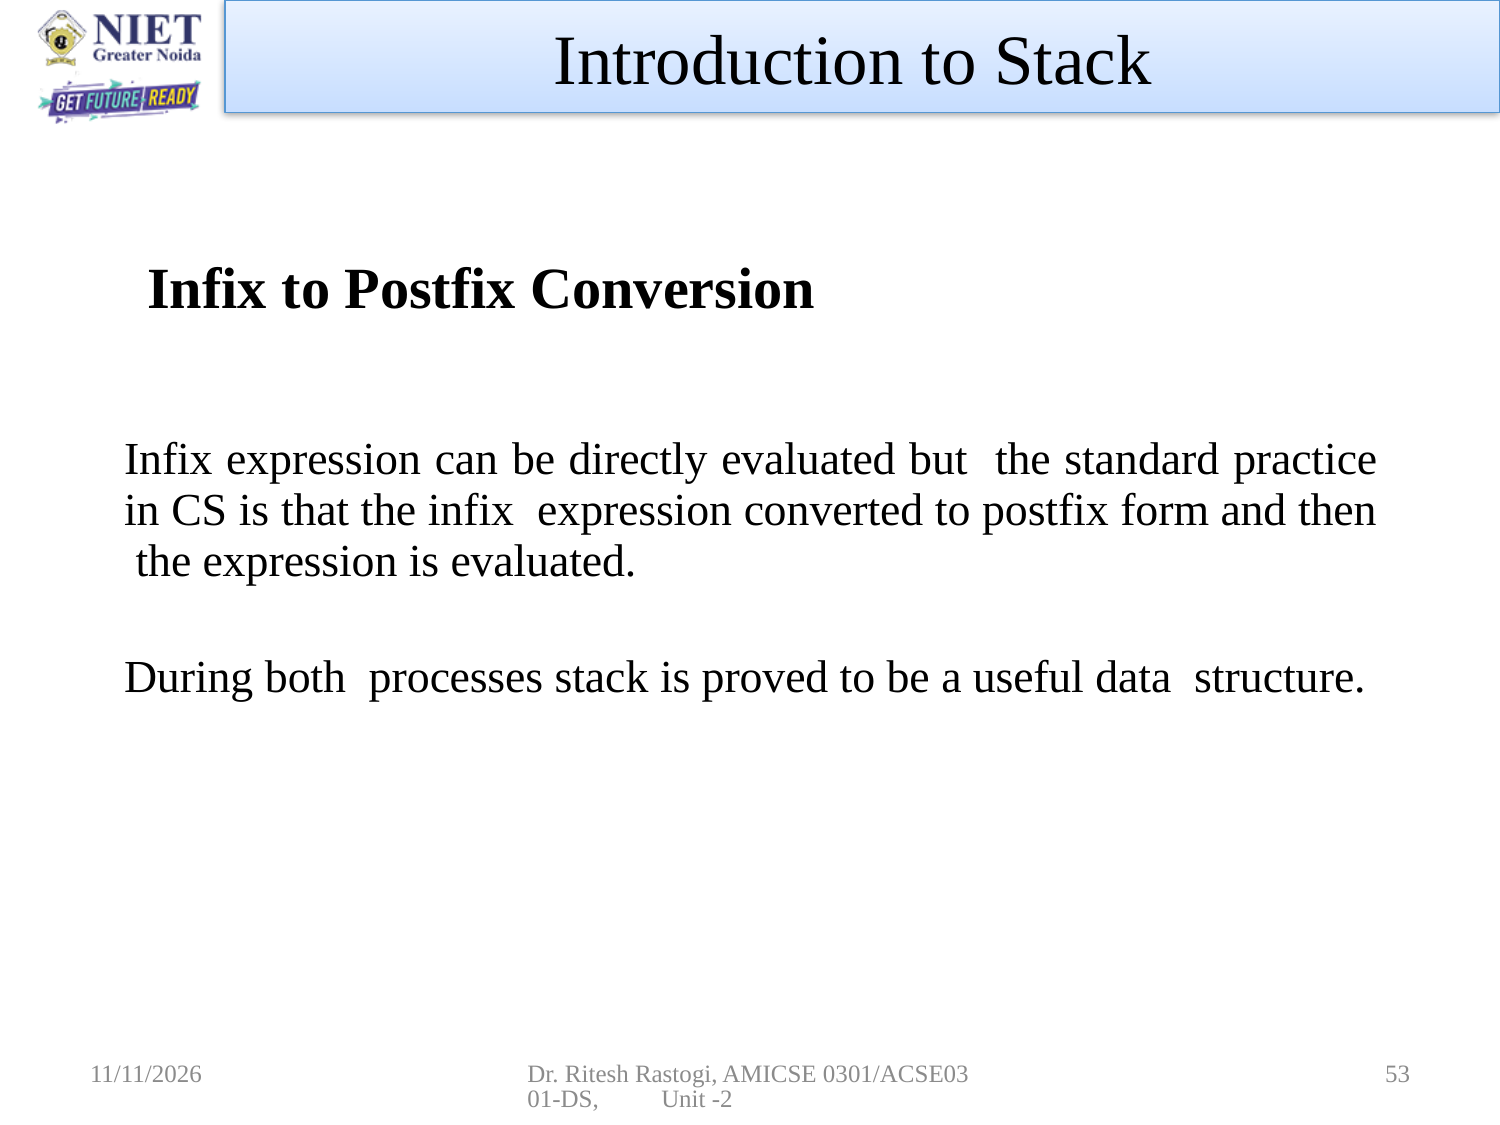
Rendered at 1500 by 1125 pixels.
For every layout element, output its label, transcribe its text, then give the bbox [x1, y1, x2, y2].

footer Dr. Ritesh Rastogi, AMICSE 0301/ACSE0301-DS, Unit -2 [512, 1042, 988, 1103]
slide_number 53 [1074, 1042, 1425, 1103]
picture [0, 0, 238, 135]
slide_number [75, 1042, 425, 1103]
text_box Infix expression can be directly evaluated but the standard practice in CS is that the infix expression converted to postfix form and then the expression is evaluated. During both processes stack is proved to be a useful data structure. [122, 426, 1378, 703]
title Infix to Postfix Conversion [24, 189, 935, 379]
text_box Introduction to Stack [238, 0, 1500, 113]
